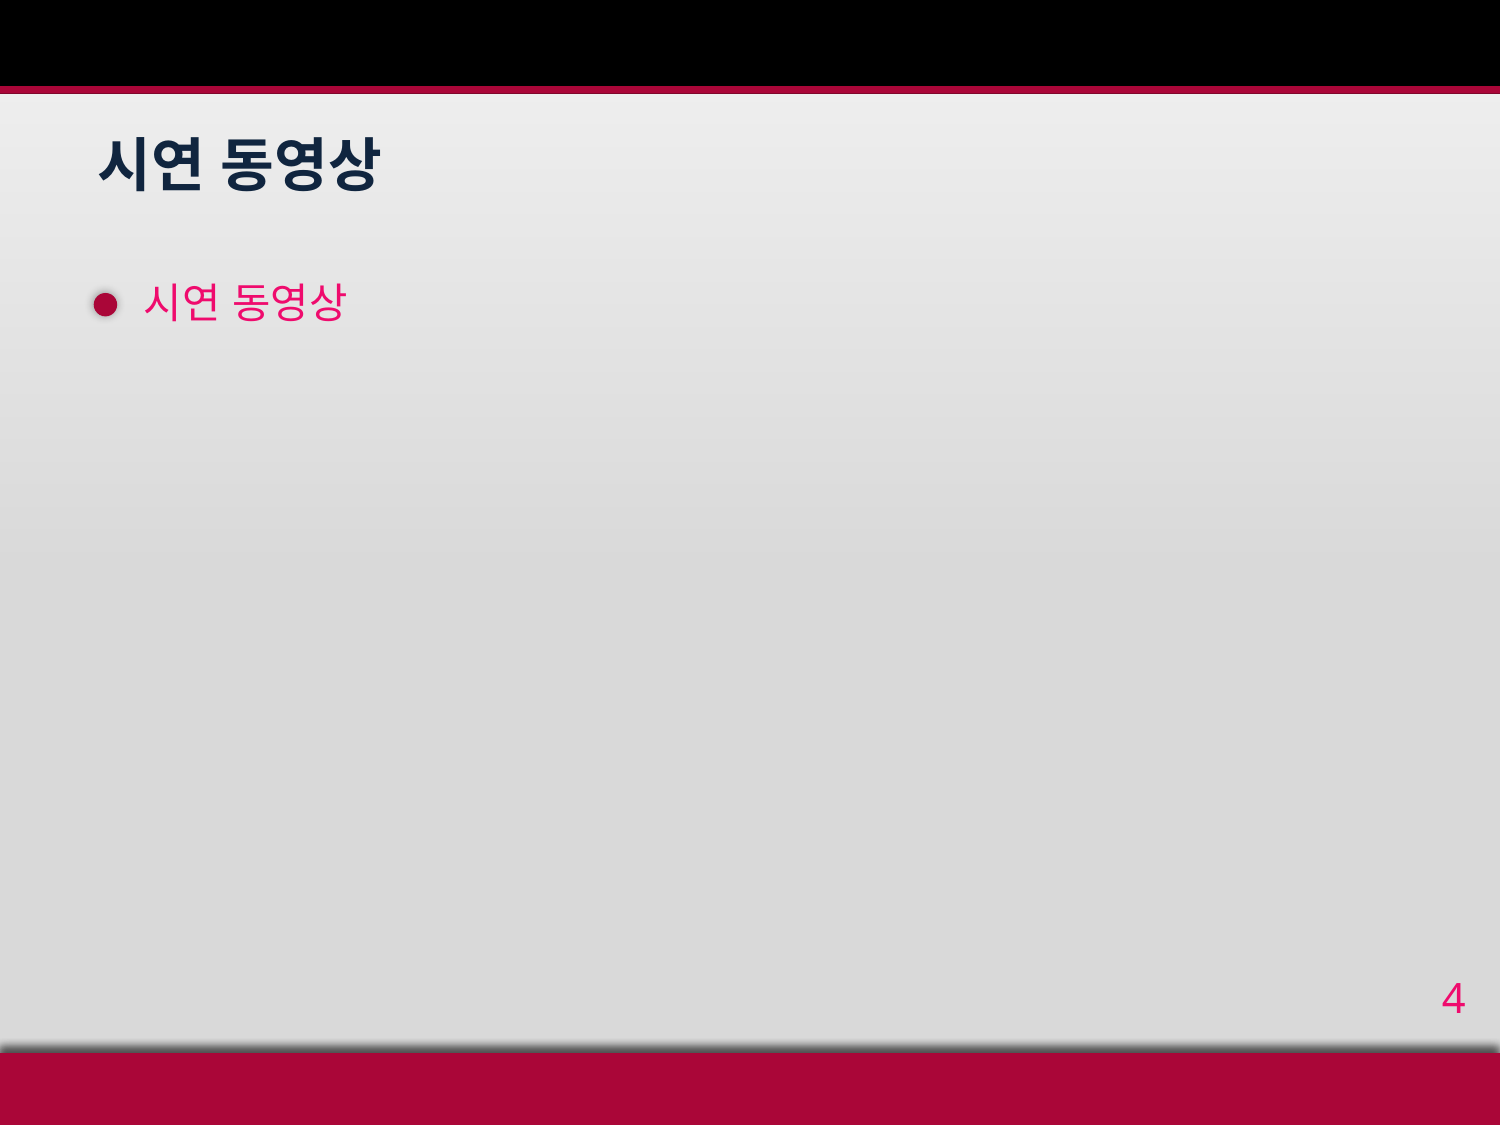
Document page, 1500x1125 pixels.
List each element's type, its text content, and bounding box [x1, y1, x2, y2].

text_box [0, 1051, 1500, 1125]
text_box [91, 290, 120, 319]
text_box 시연 동영상 [128, 269, 1067, 335]
text_box 4 [1427, 964, 1481, 1029]
text_box [0, 0, 1500, 84]
text_box [0, 84, 1500, 96]
text_box 시연 동영상 [82, 120, 397, 206]
